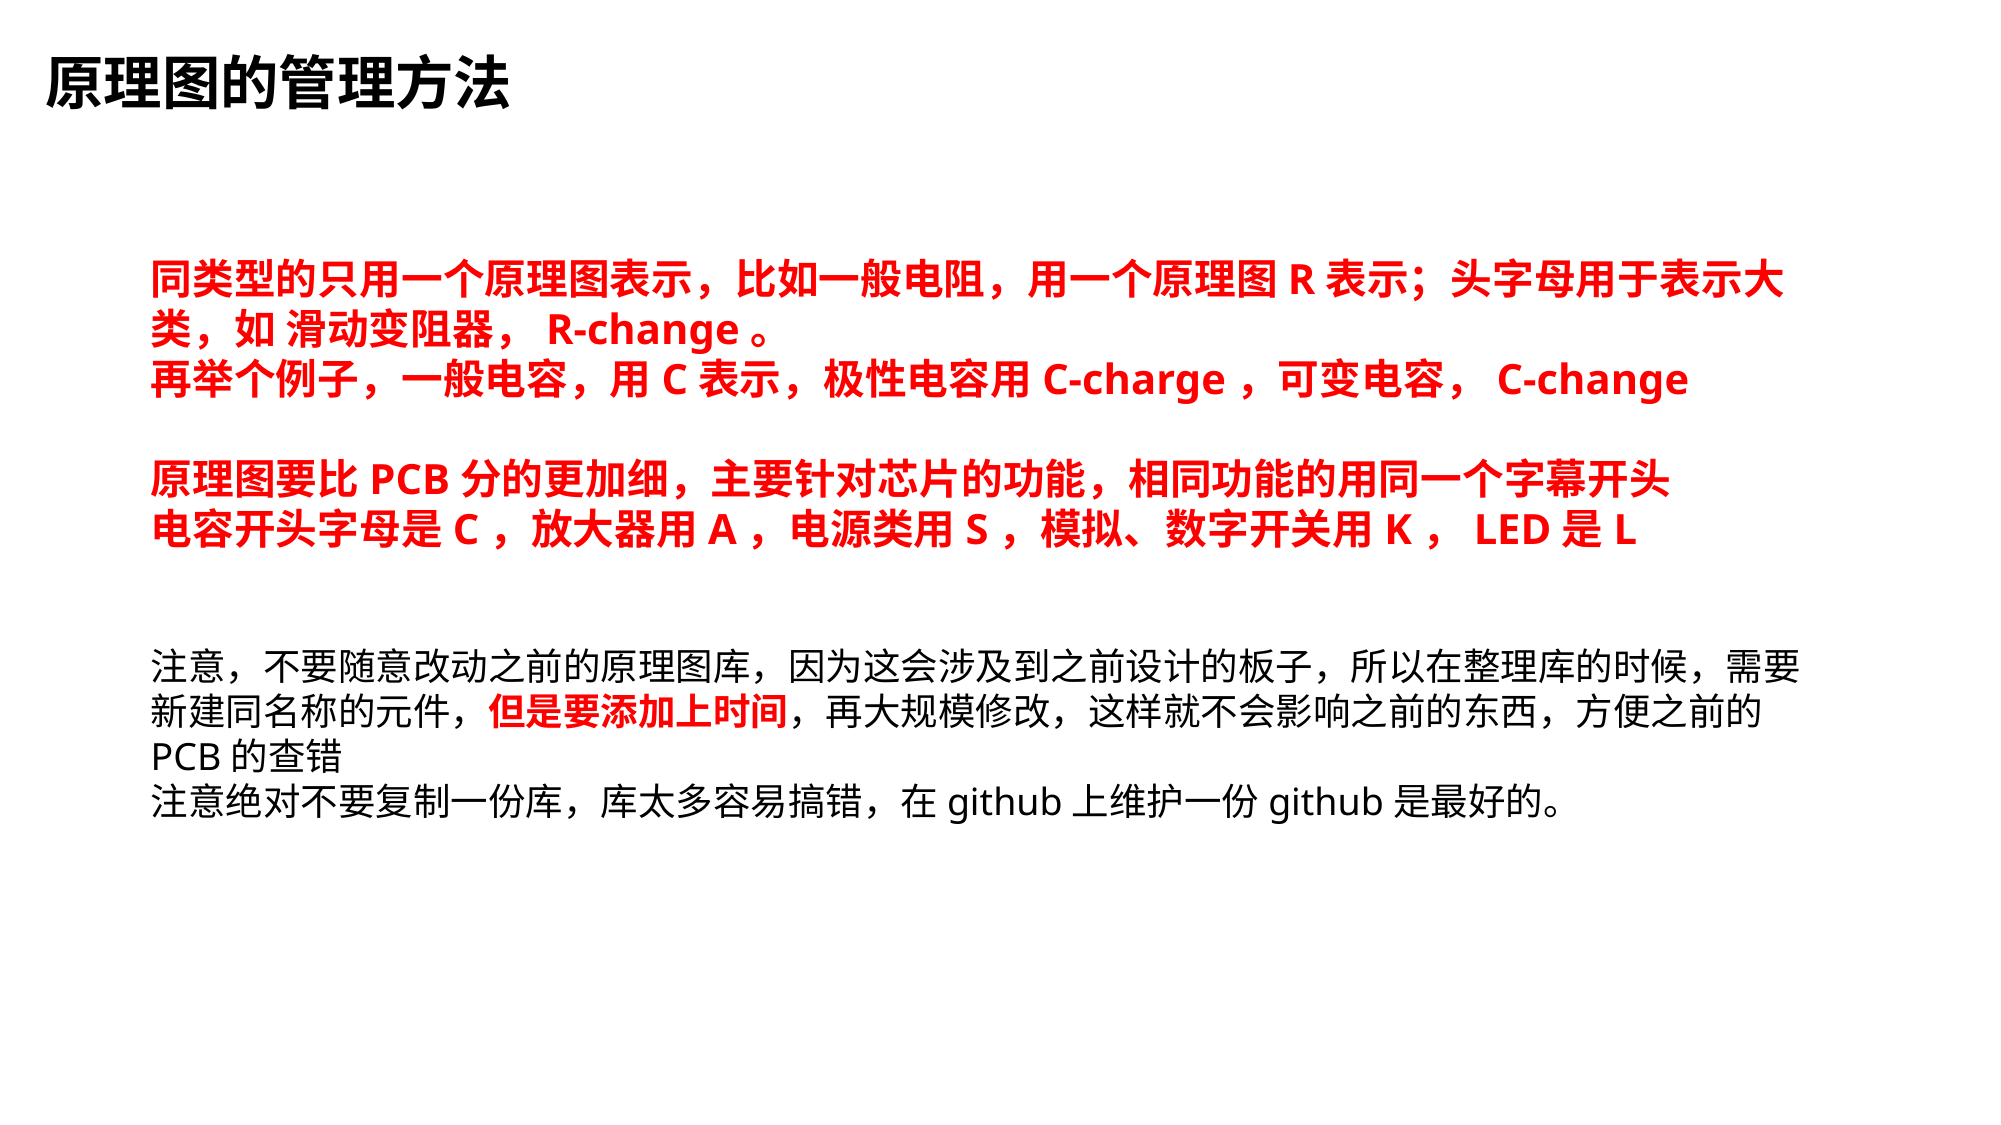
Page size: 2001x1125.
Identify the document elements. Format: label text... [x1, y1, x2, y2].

text_box 原理图的管理方法 [31, 39, 527, 125]
text_box 同类型的只用一个原理图表示，比如一般电阻，用一个原理图R表示；头字母用于表示大类，如 滑动变阻器，R-change。 再举个例子，一般电容，用C表示，极性电容用C-charge，可变电容，C-change 原理图要比PCB分的更加细，主要针对芯片的功能，相同功能的用同一个字幕开头 电容开头字母是C，放大器用A，电源类用S，模拟、数字开关用K，LED是L [135, 245, 1827, 561]
text_box 注意，不要随意改动之前的原理图库，因为这会涉及到之前设计的板子，所以在整理库的时候，需要新建同名称的元件，但是要添加上时间，再大规模修改，这样就不会影响之前的东西，方便之前的PCB的查错 注意绝对不要复制一份库，库太多容易搞错，在github上维护一份github是最好的。 [135, 635, 1827, 831]
